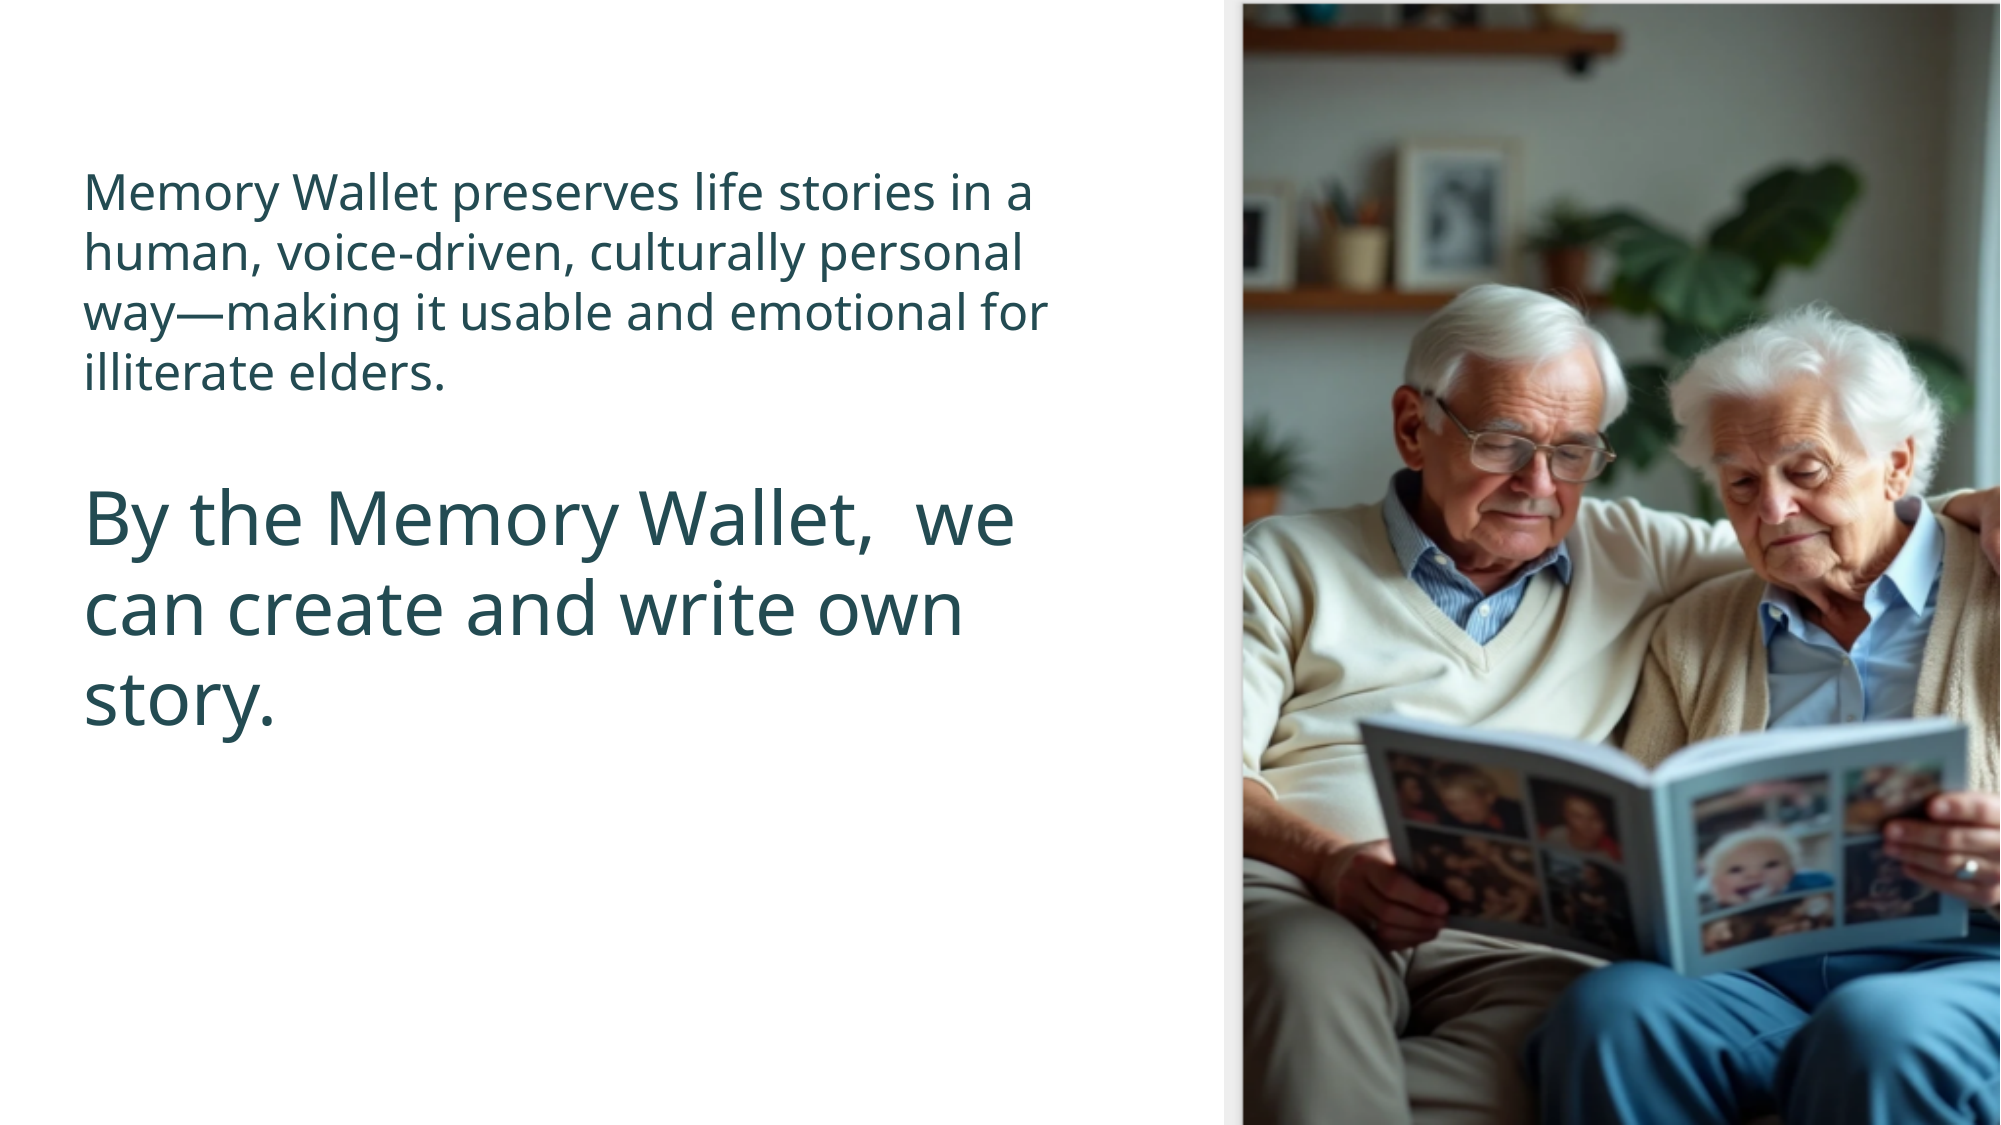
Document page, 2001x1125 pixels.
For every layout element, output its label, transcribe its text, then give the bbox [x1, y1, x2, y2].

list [1224, 0, 2000, 1125]
text_box Memory Wallet preserves life stories in a human, voice-driven, culturally personal way—making it usable and emotional for illiterate elders. By the Memory Wallet, we can create and write own story. [68, 153, 1140, 974]
